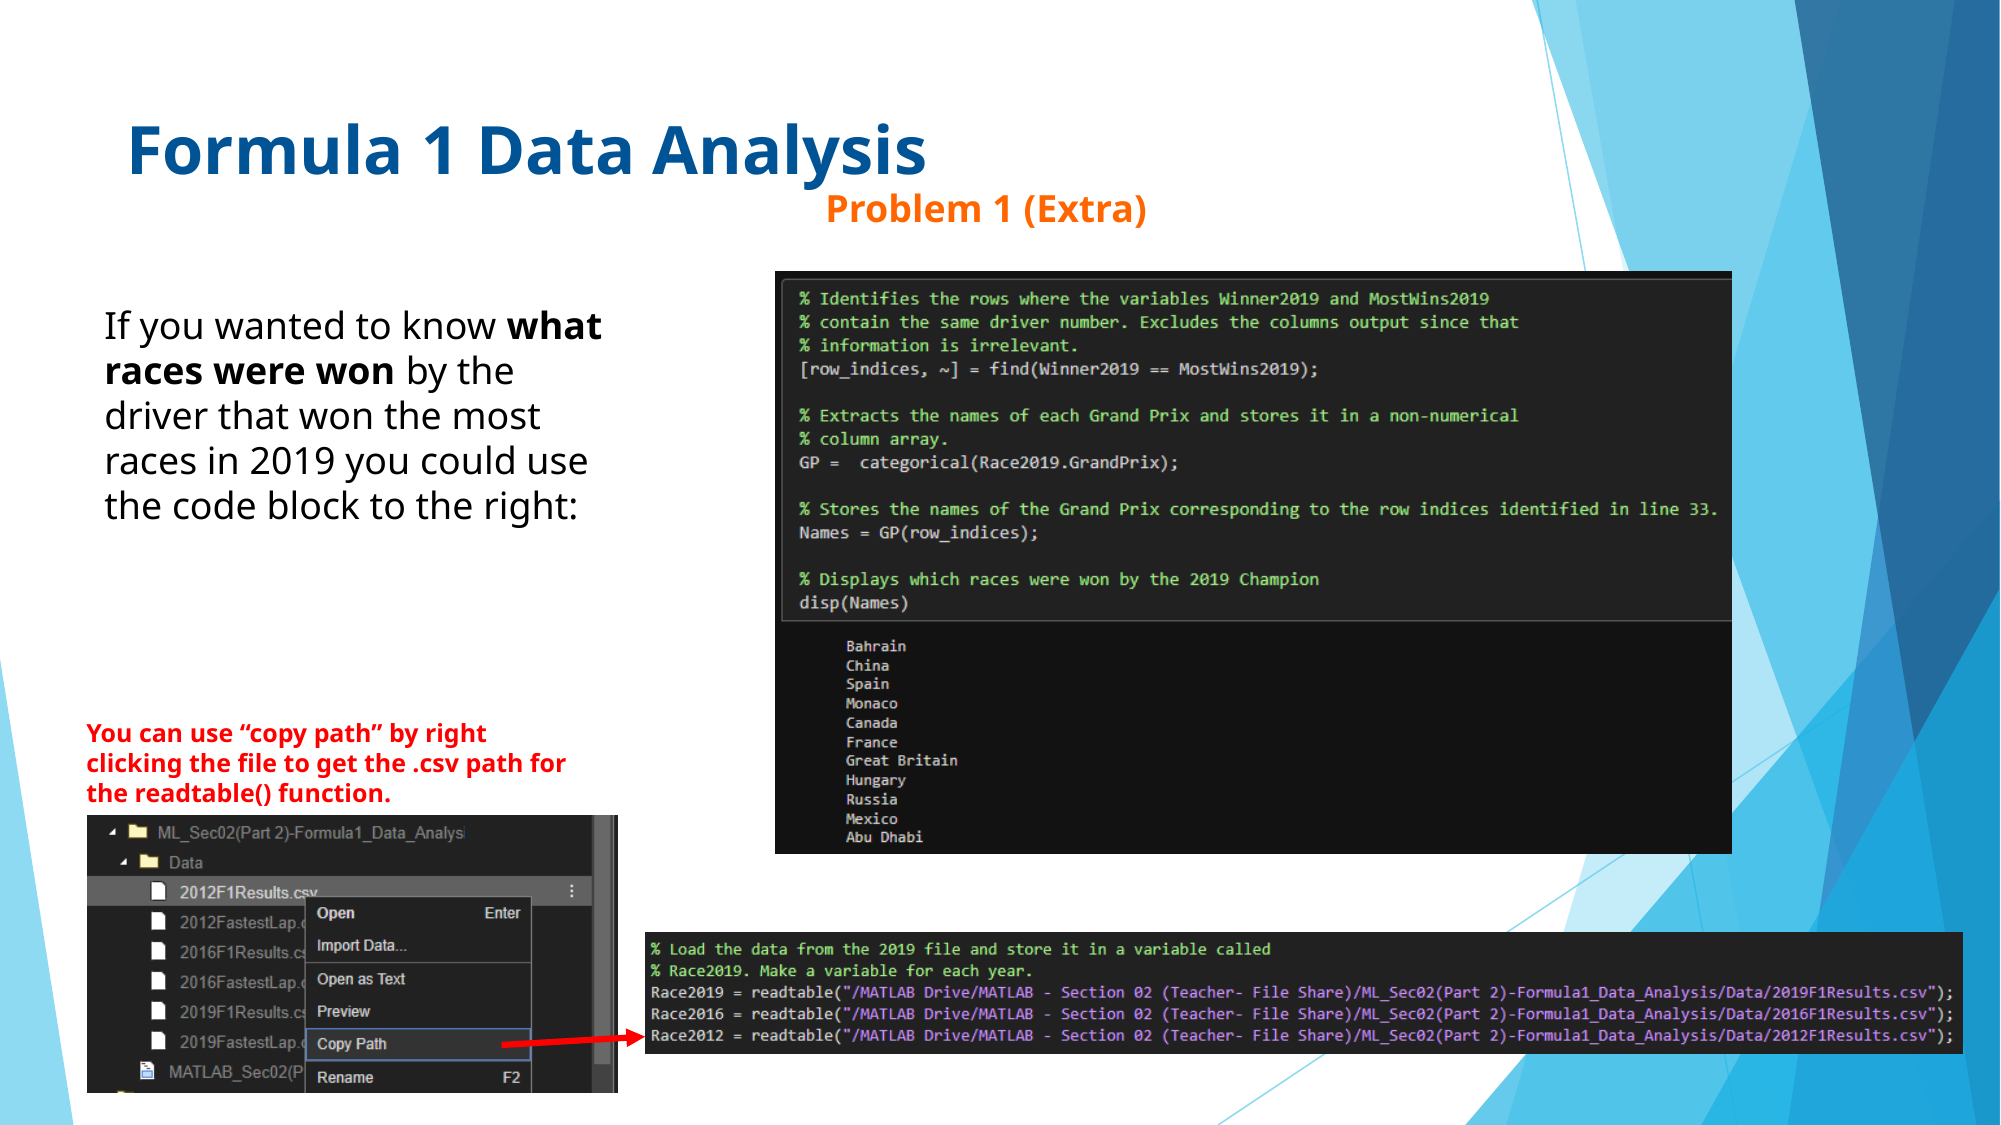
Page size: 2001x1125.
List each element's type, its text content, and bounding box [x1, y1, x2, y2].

picture [644, 932, 1963, 1054]
text_box You can use “copy path” by right clicking the file to get the .csv path for the readtable() function. [71, 710, 602, 815]
picture [87, 815, 618, 1094]
text_box Problem 1 (Extra) [810, 177, 1194, 238]
title Formula 1 Data Analysis [111, 99, 1552, 317]
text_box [501, 1036, 646, 1046]
text_box If you wanted to know what races were won by the driver that won the most races in 2019 you could use the code block to the right: [89, 294, 640, 535]
picture [775, 271, 1732, 854]
